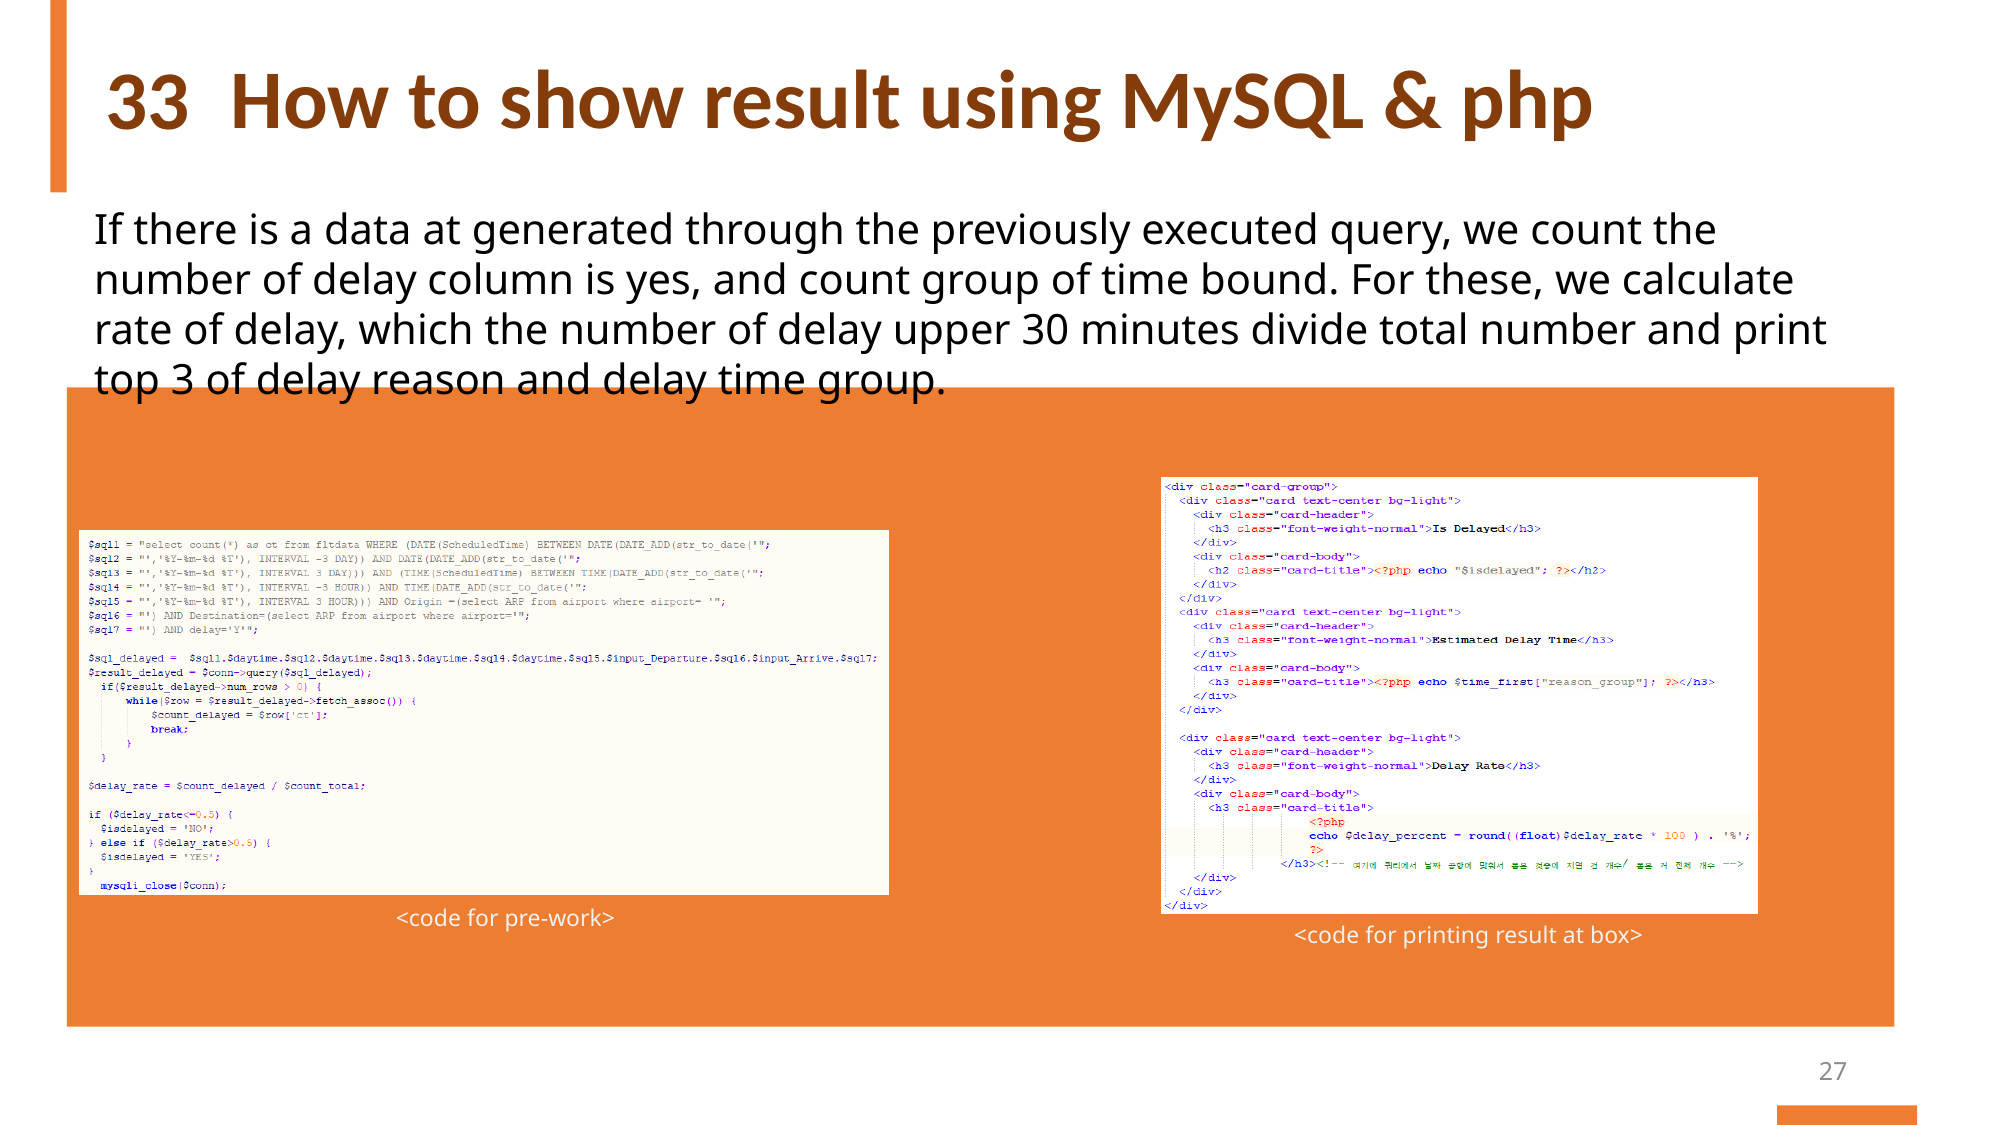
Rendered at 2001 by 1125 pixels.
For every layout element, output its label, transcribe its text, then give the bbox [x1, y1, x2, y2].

text_box [66, 386, 1896, 1028]
text_box <code for pre-work> [381, 896, 654, 939]
picture [79, 529, 889, 895]
text_box [1776, 1104, 1918, 1125]
text_box <code for printing result at box> [1279, 914, 1720, 956]
text_box 33 [90, 39, 271, 154]
slide_number 27 [1412, 1042, 1863, 1103]
text_box If there is a data at generated through the previously executed query, we count the number of delay column is yes, and count group of time bound. For these, we calculate rate of delay, which the number of delay upper 30 minutes divide total number and print top 3 of delay reason and delay time group. [79, 195, 1895, 411]
text_box How to show result using MySQL & php [216, 38, 1630, 153]
picture [1161, 477, 1758, 914]
text_box [49, 0, 68, 193]
